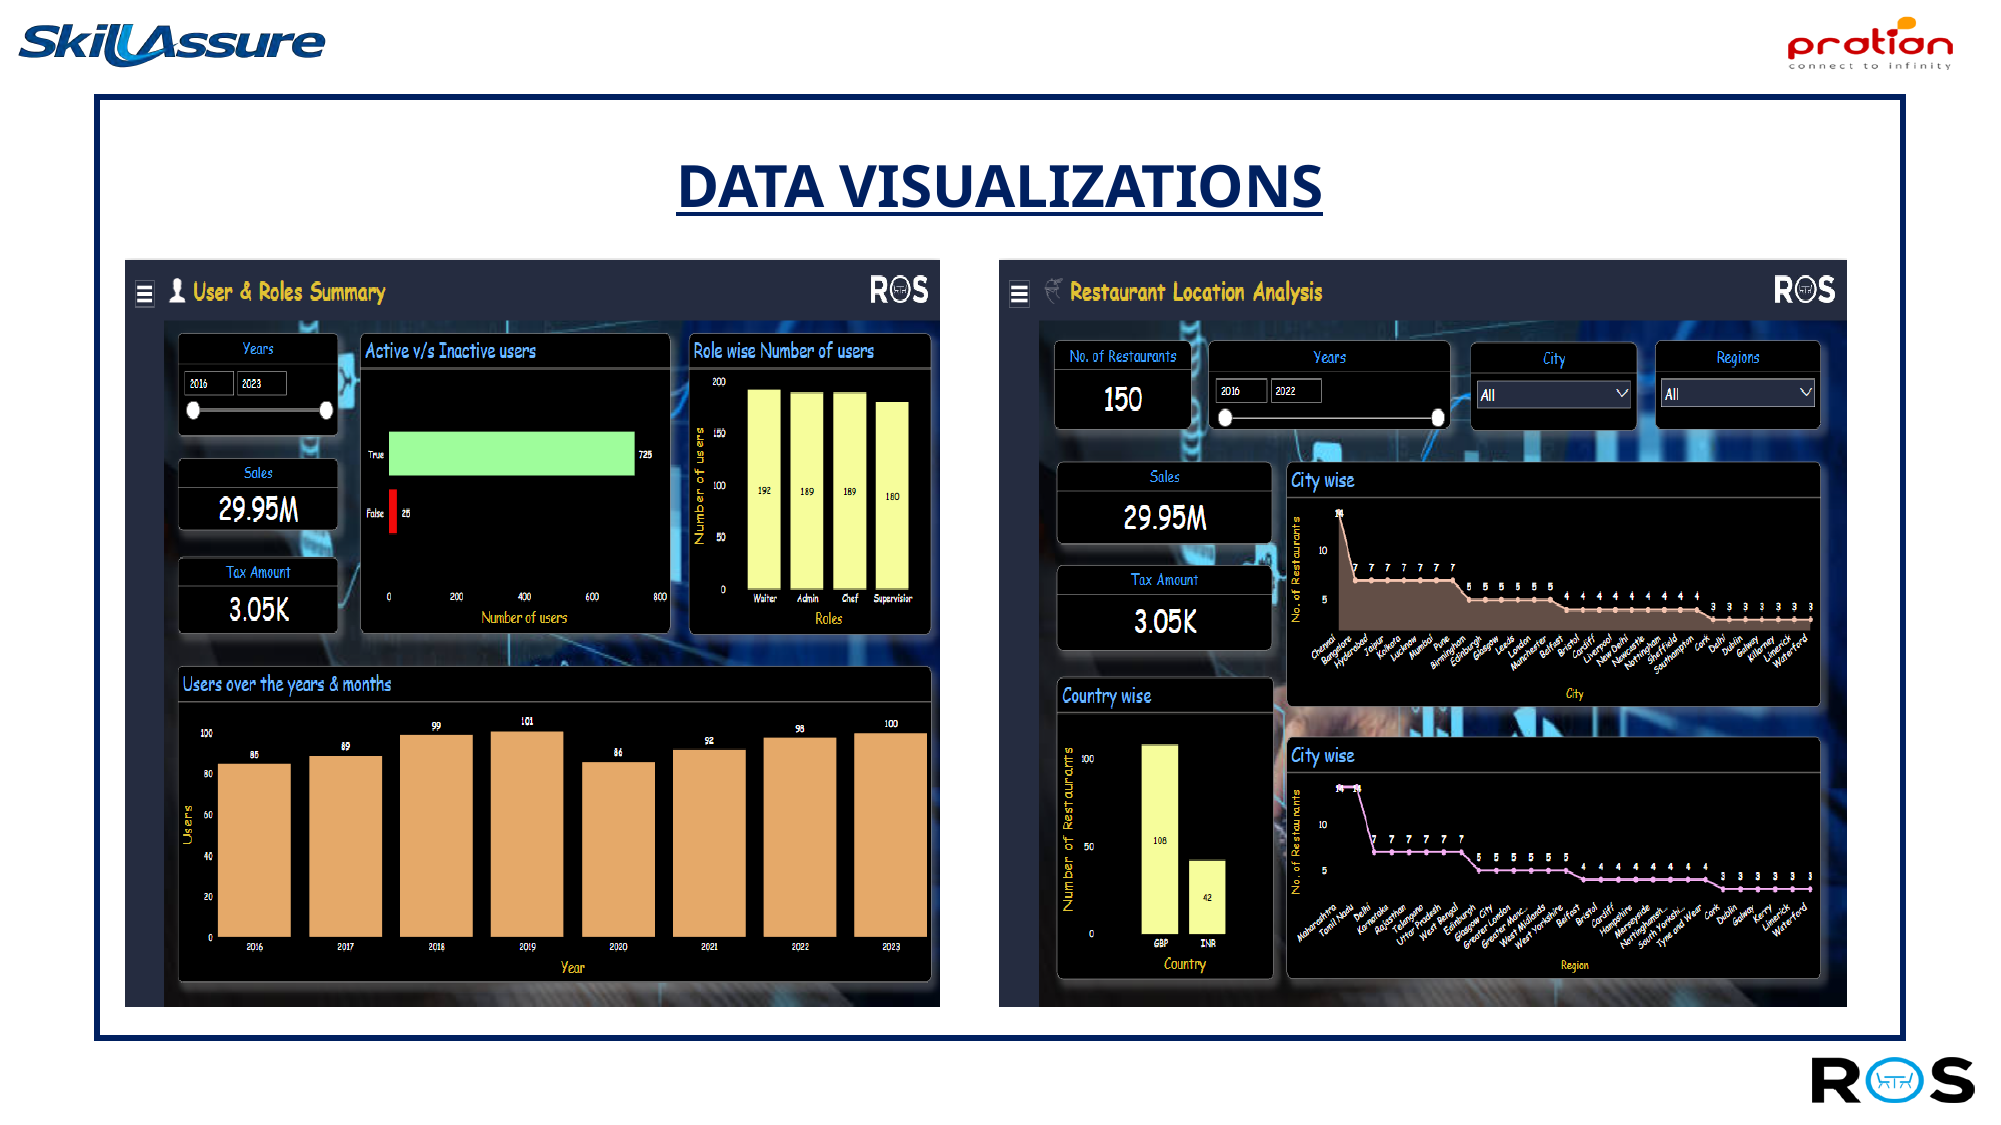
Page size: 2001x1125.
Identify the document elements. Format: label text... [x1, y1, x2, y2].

text_box [7, 12, 331, 74]
picture [1903, 1057, 1975, 1103]
picture [1812, 1057, 1887, 1103]
text_box DATA VISUALIZATIONS [584, 141, 1416, 227]
text_box [96, 96, 1904, 1039]
picture [1752, 5, 1992, 81]
picture [1871, 1062, 1918, 1098]
picture [999, 258, 1847, 1007]
picture [125, 258, 940, 1007]
